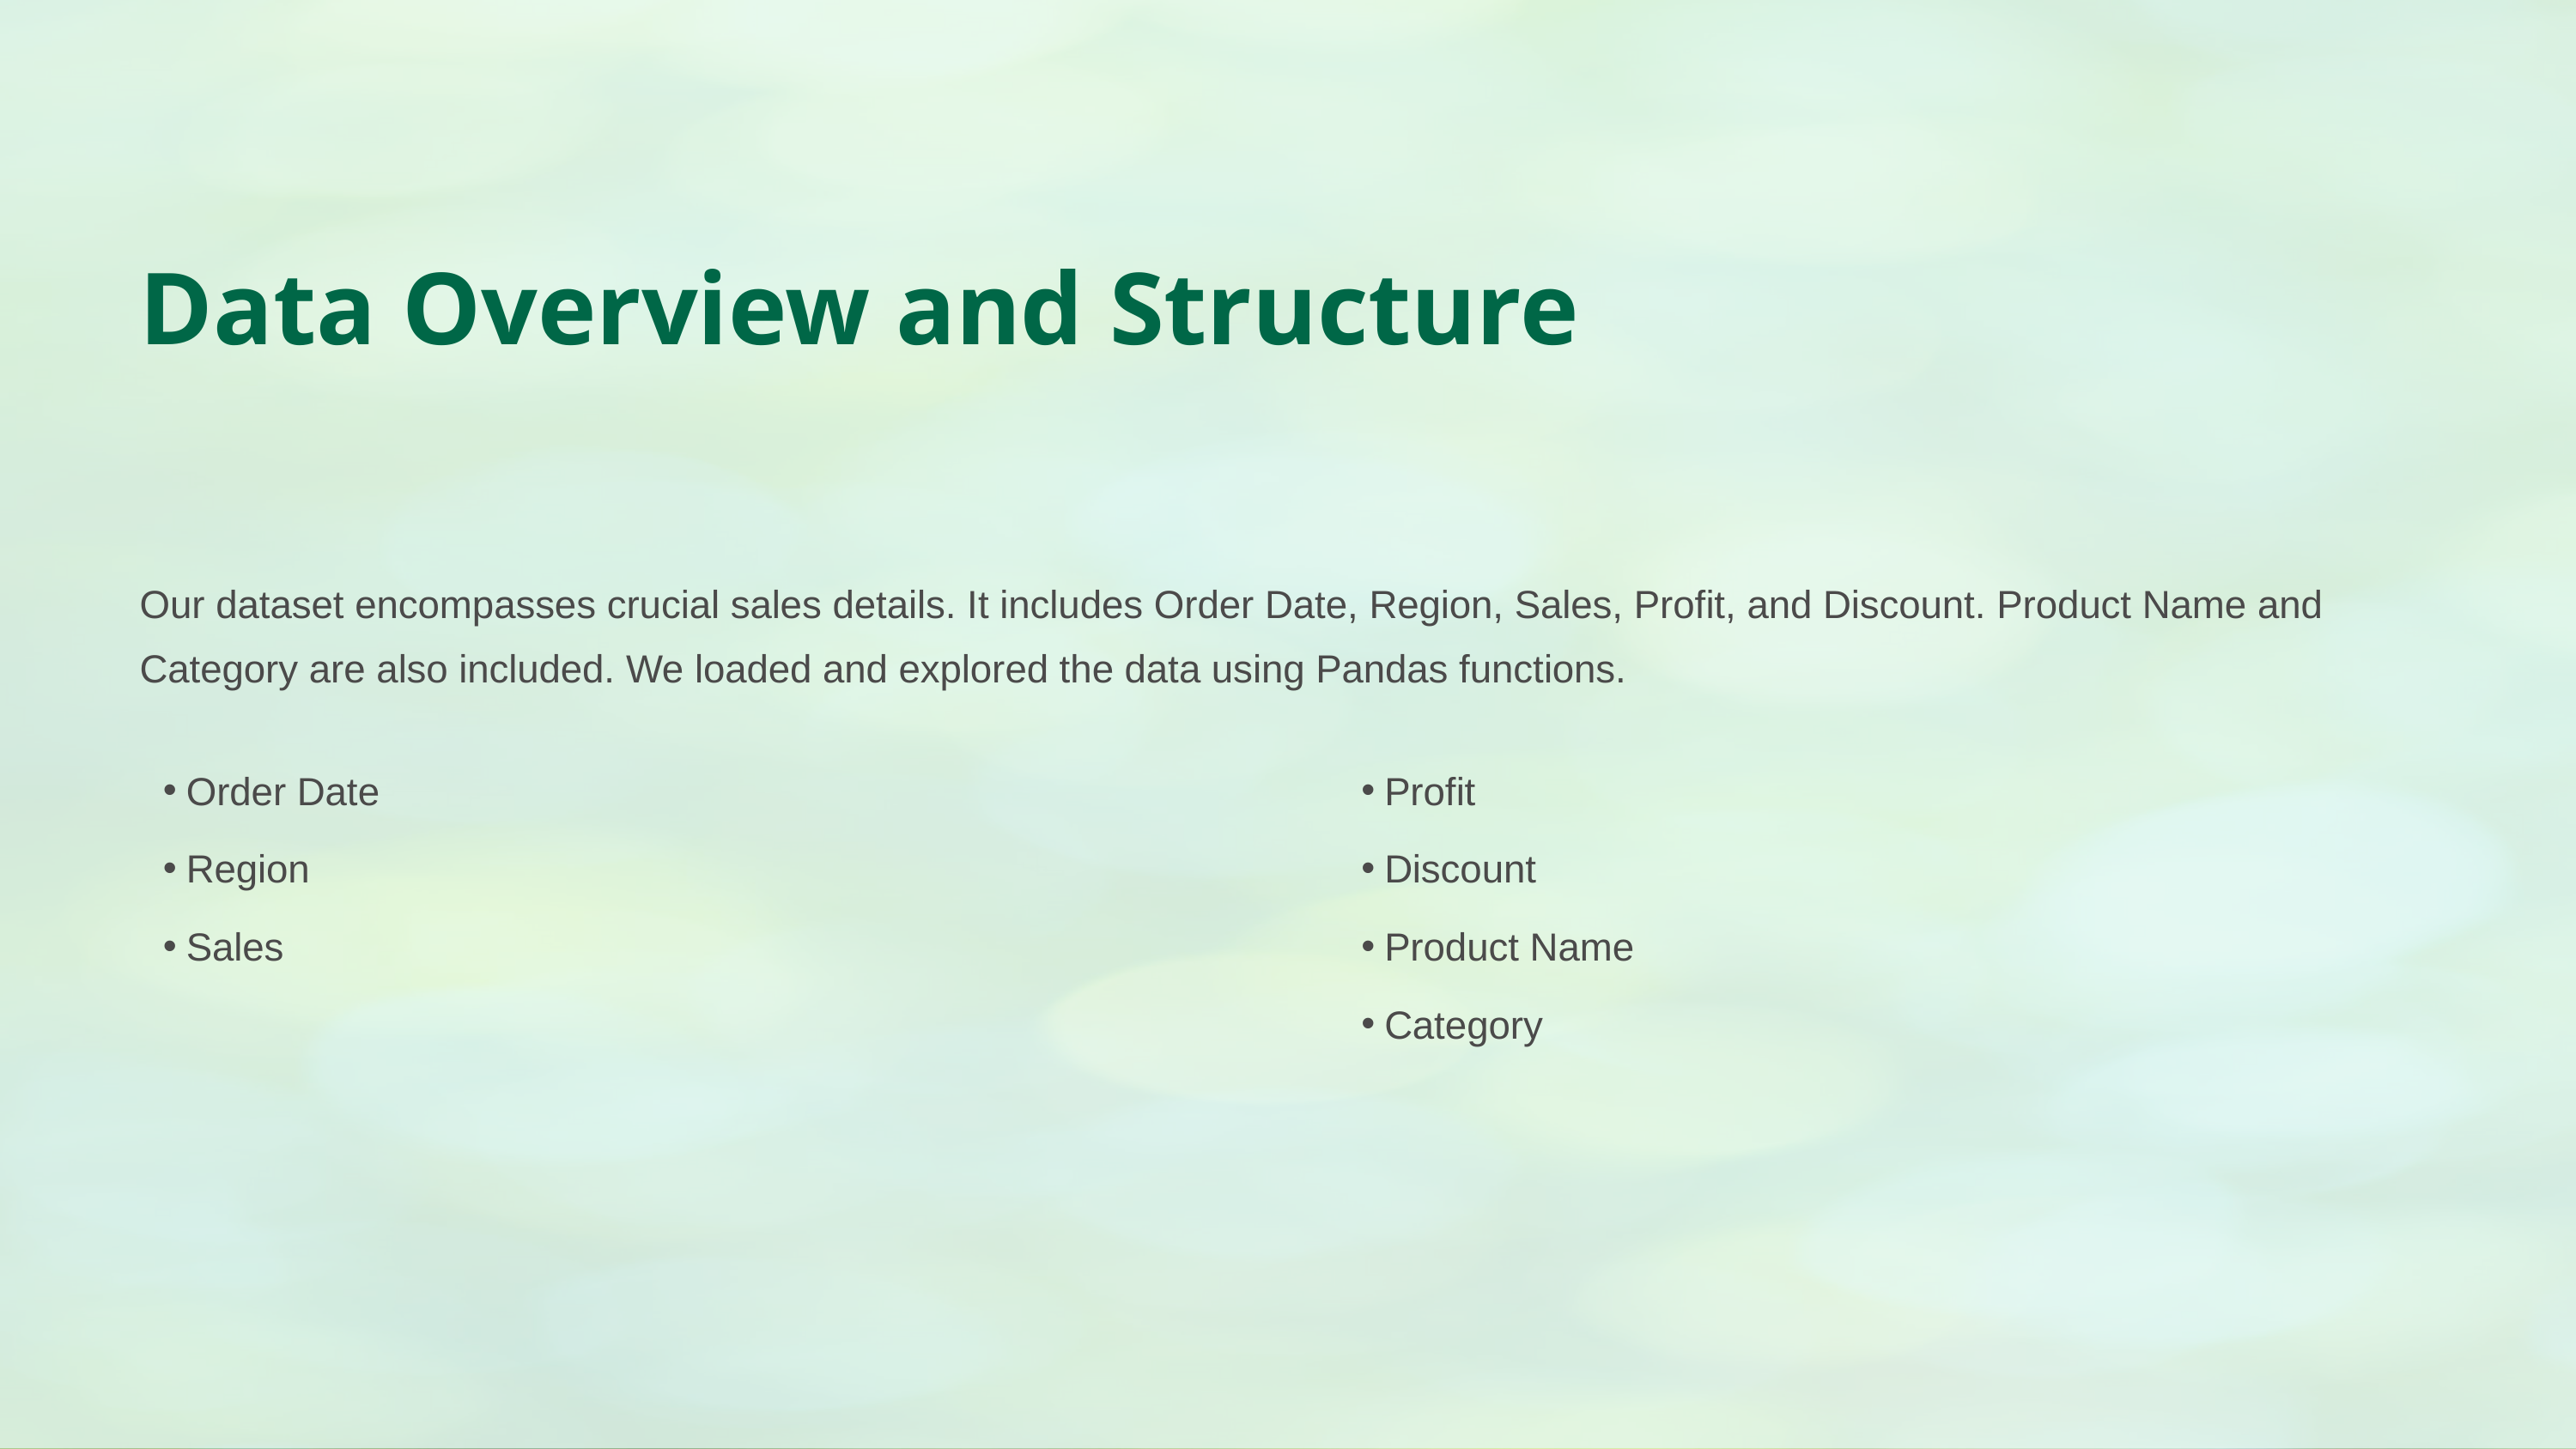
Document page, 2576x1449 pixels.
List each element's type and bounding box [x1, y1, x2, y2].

text_box [0, 0, 2576, 1449]
